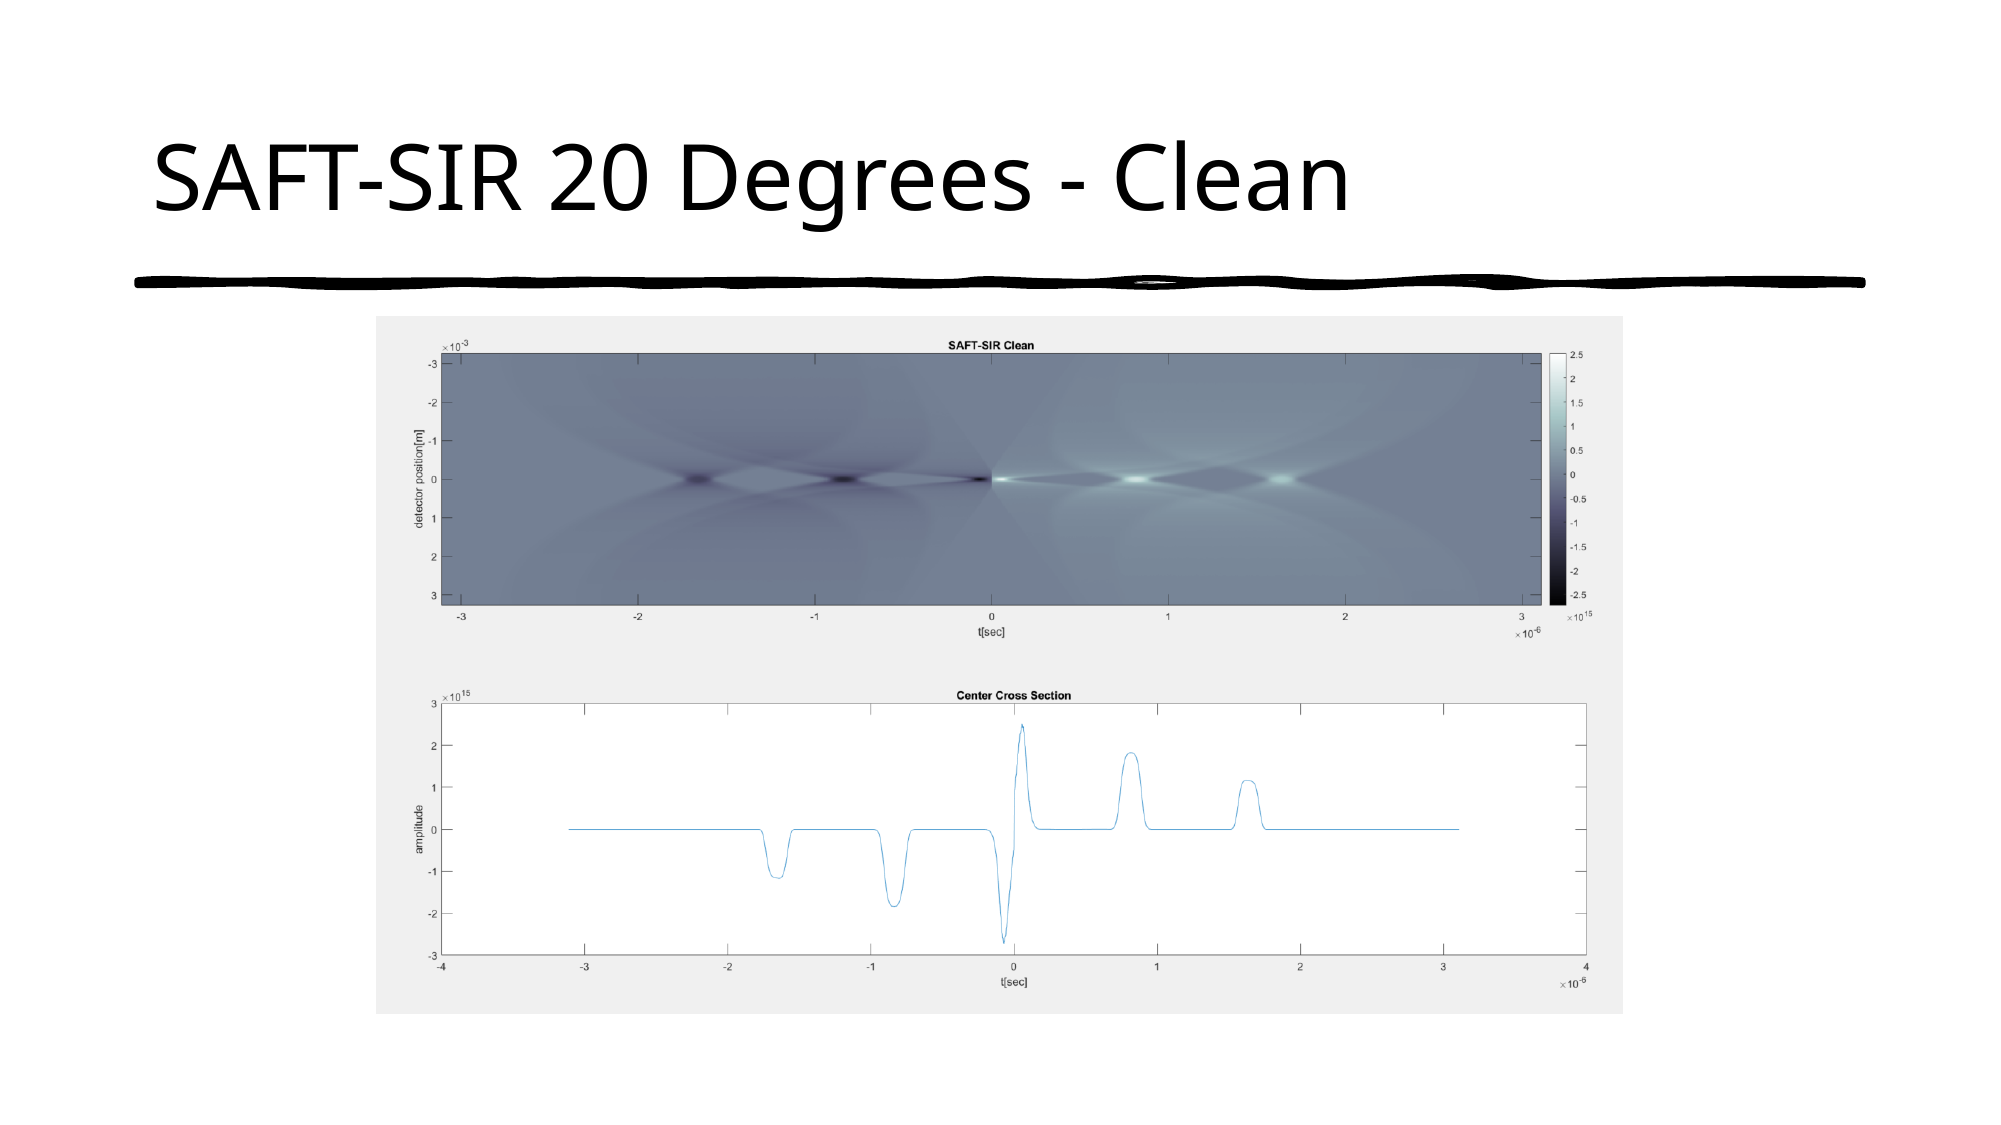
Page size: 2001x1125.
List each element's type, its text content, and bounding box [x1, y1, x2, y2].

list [376, 316, 1623, 1015]
title SAFT-SIR 20 Degrees - Clean [137, 59, 1863, 278]
